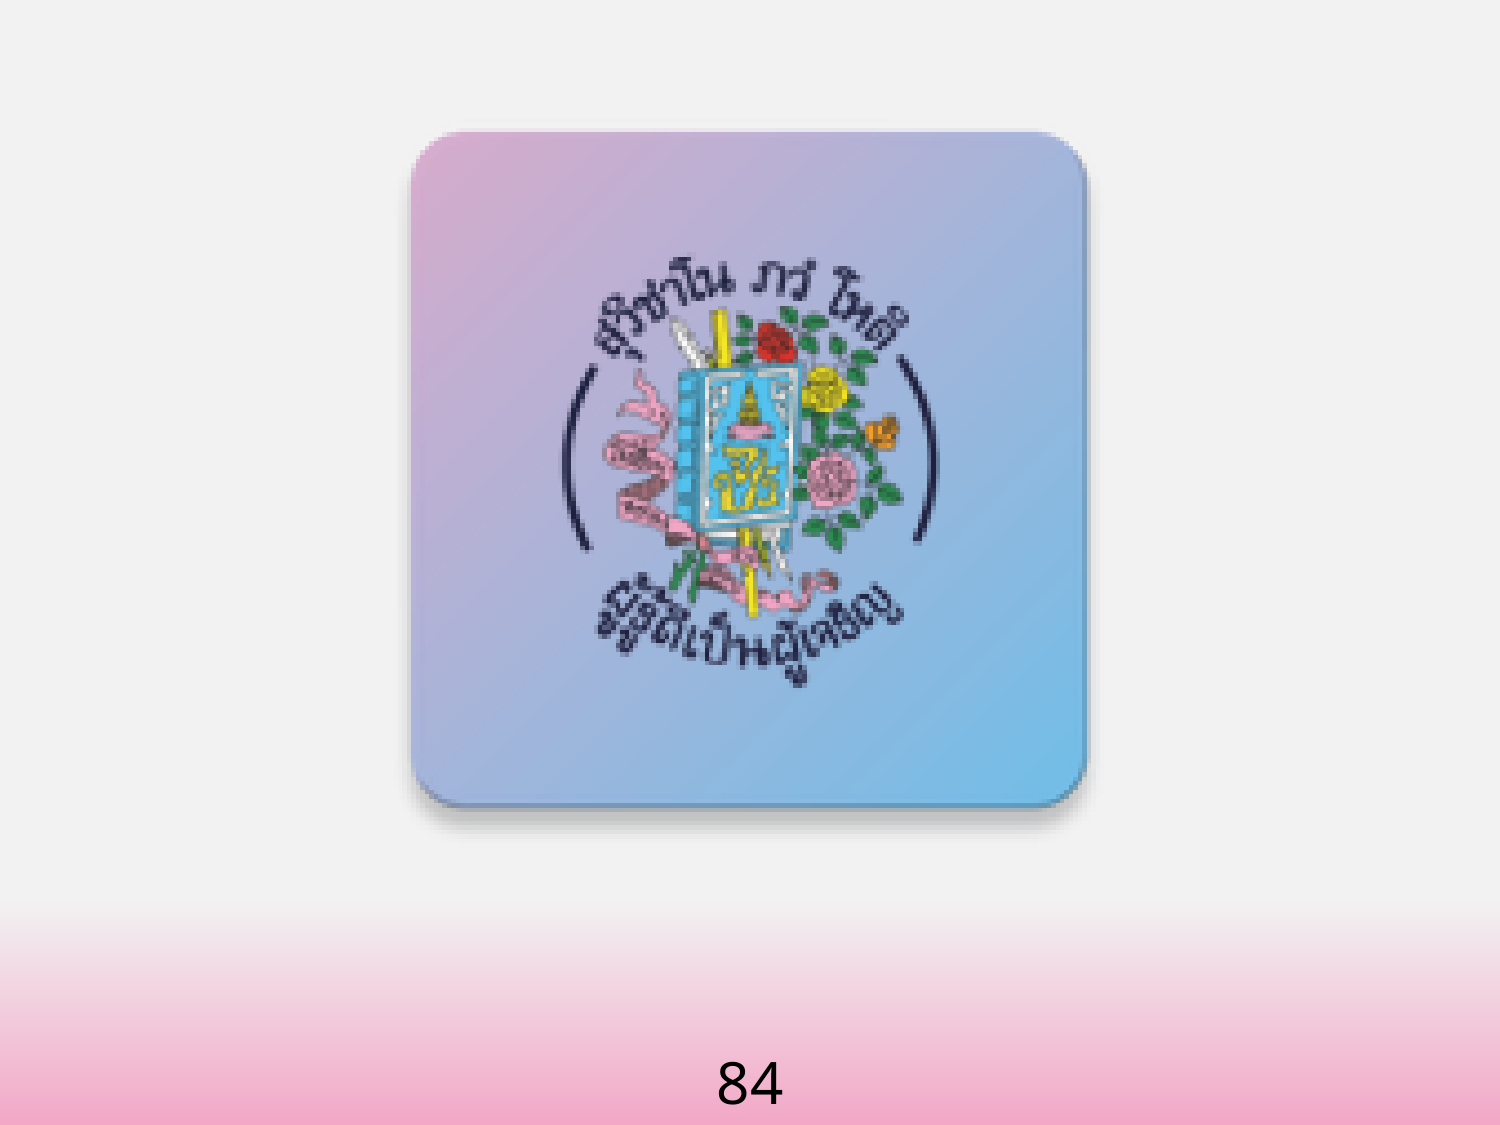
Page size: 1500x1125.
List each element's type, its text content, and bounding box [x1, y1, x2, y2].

picture [323, 44, 1176, 897]
text_box 84 [650, 1039, 850, 1125]
